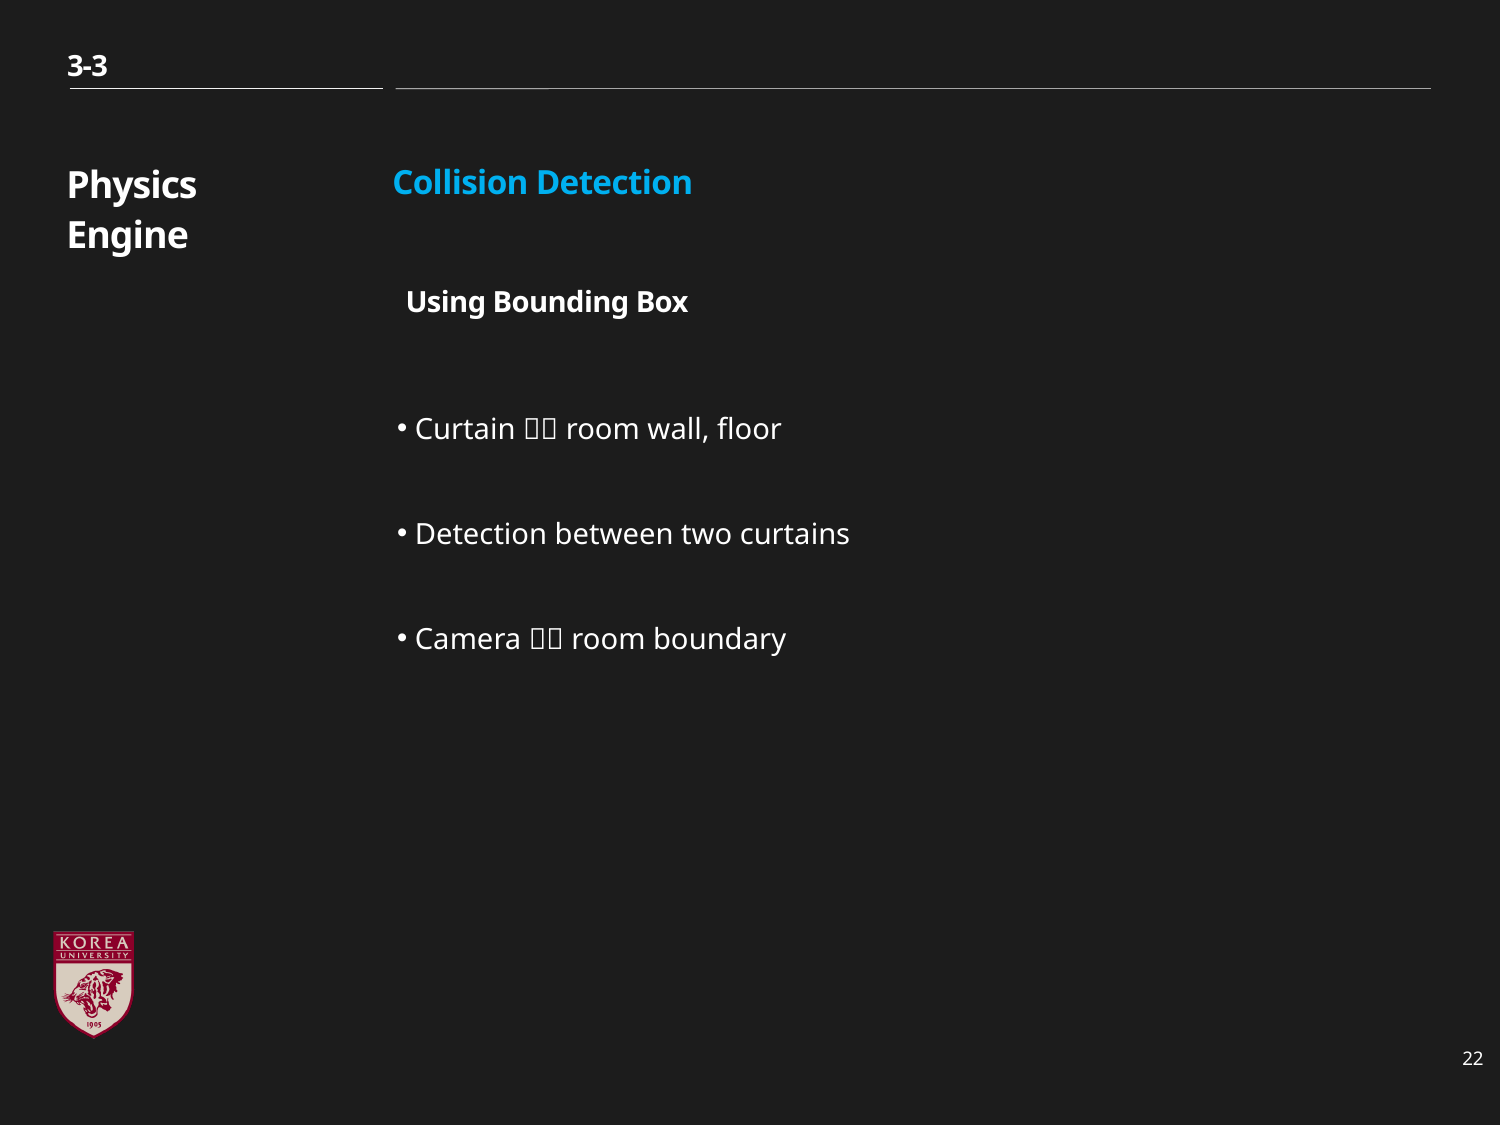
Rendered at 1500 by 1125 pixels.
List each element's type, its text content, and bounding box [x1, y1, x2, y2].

text_box 3-3 [52, 39, 123, 90]
text_box Using Bounding Box [390, 275, 1022, 326]
text_box Curtain  room wall, floor Detection between two curtains Camera  room boundary [382, 385, 1091, 663]
text_box Physics Engine [51, 148, 338, 264]
picture [49, 928, 138, 1040]
text_box Collision Detection [377, 153, 803, 209]
text_box 22 [1377, 1039, 1499, 1080]
